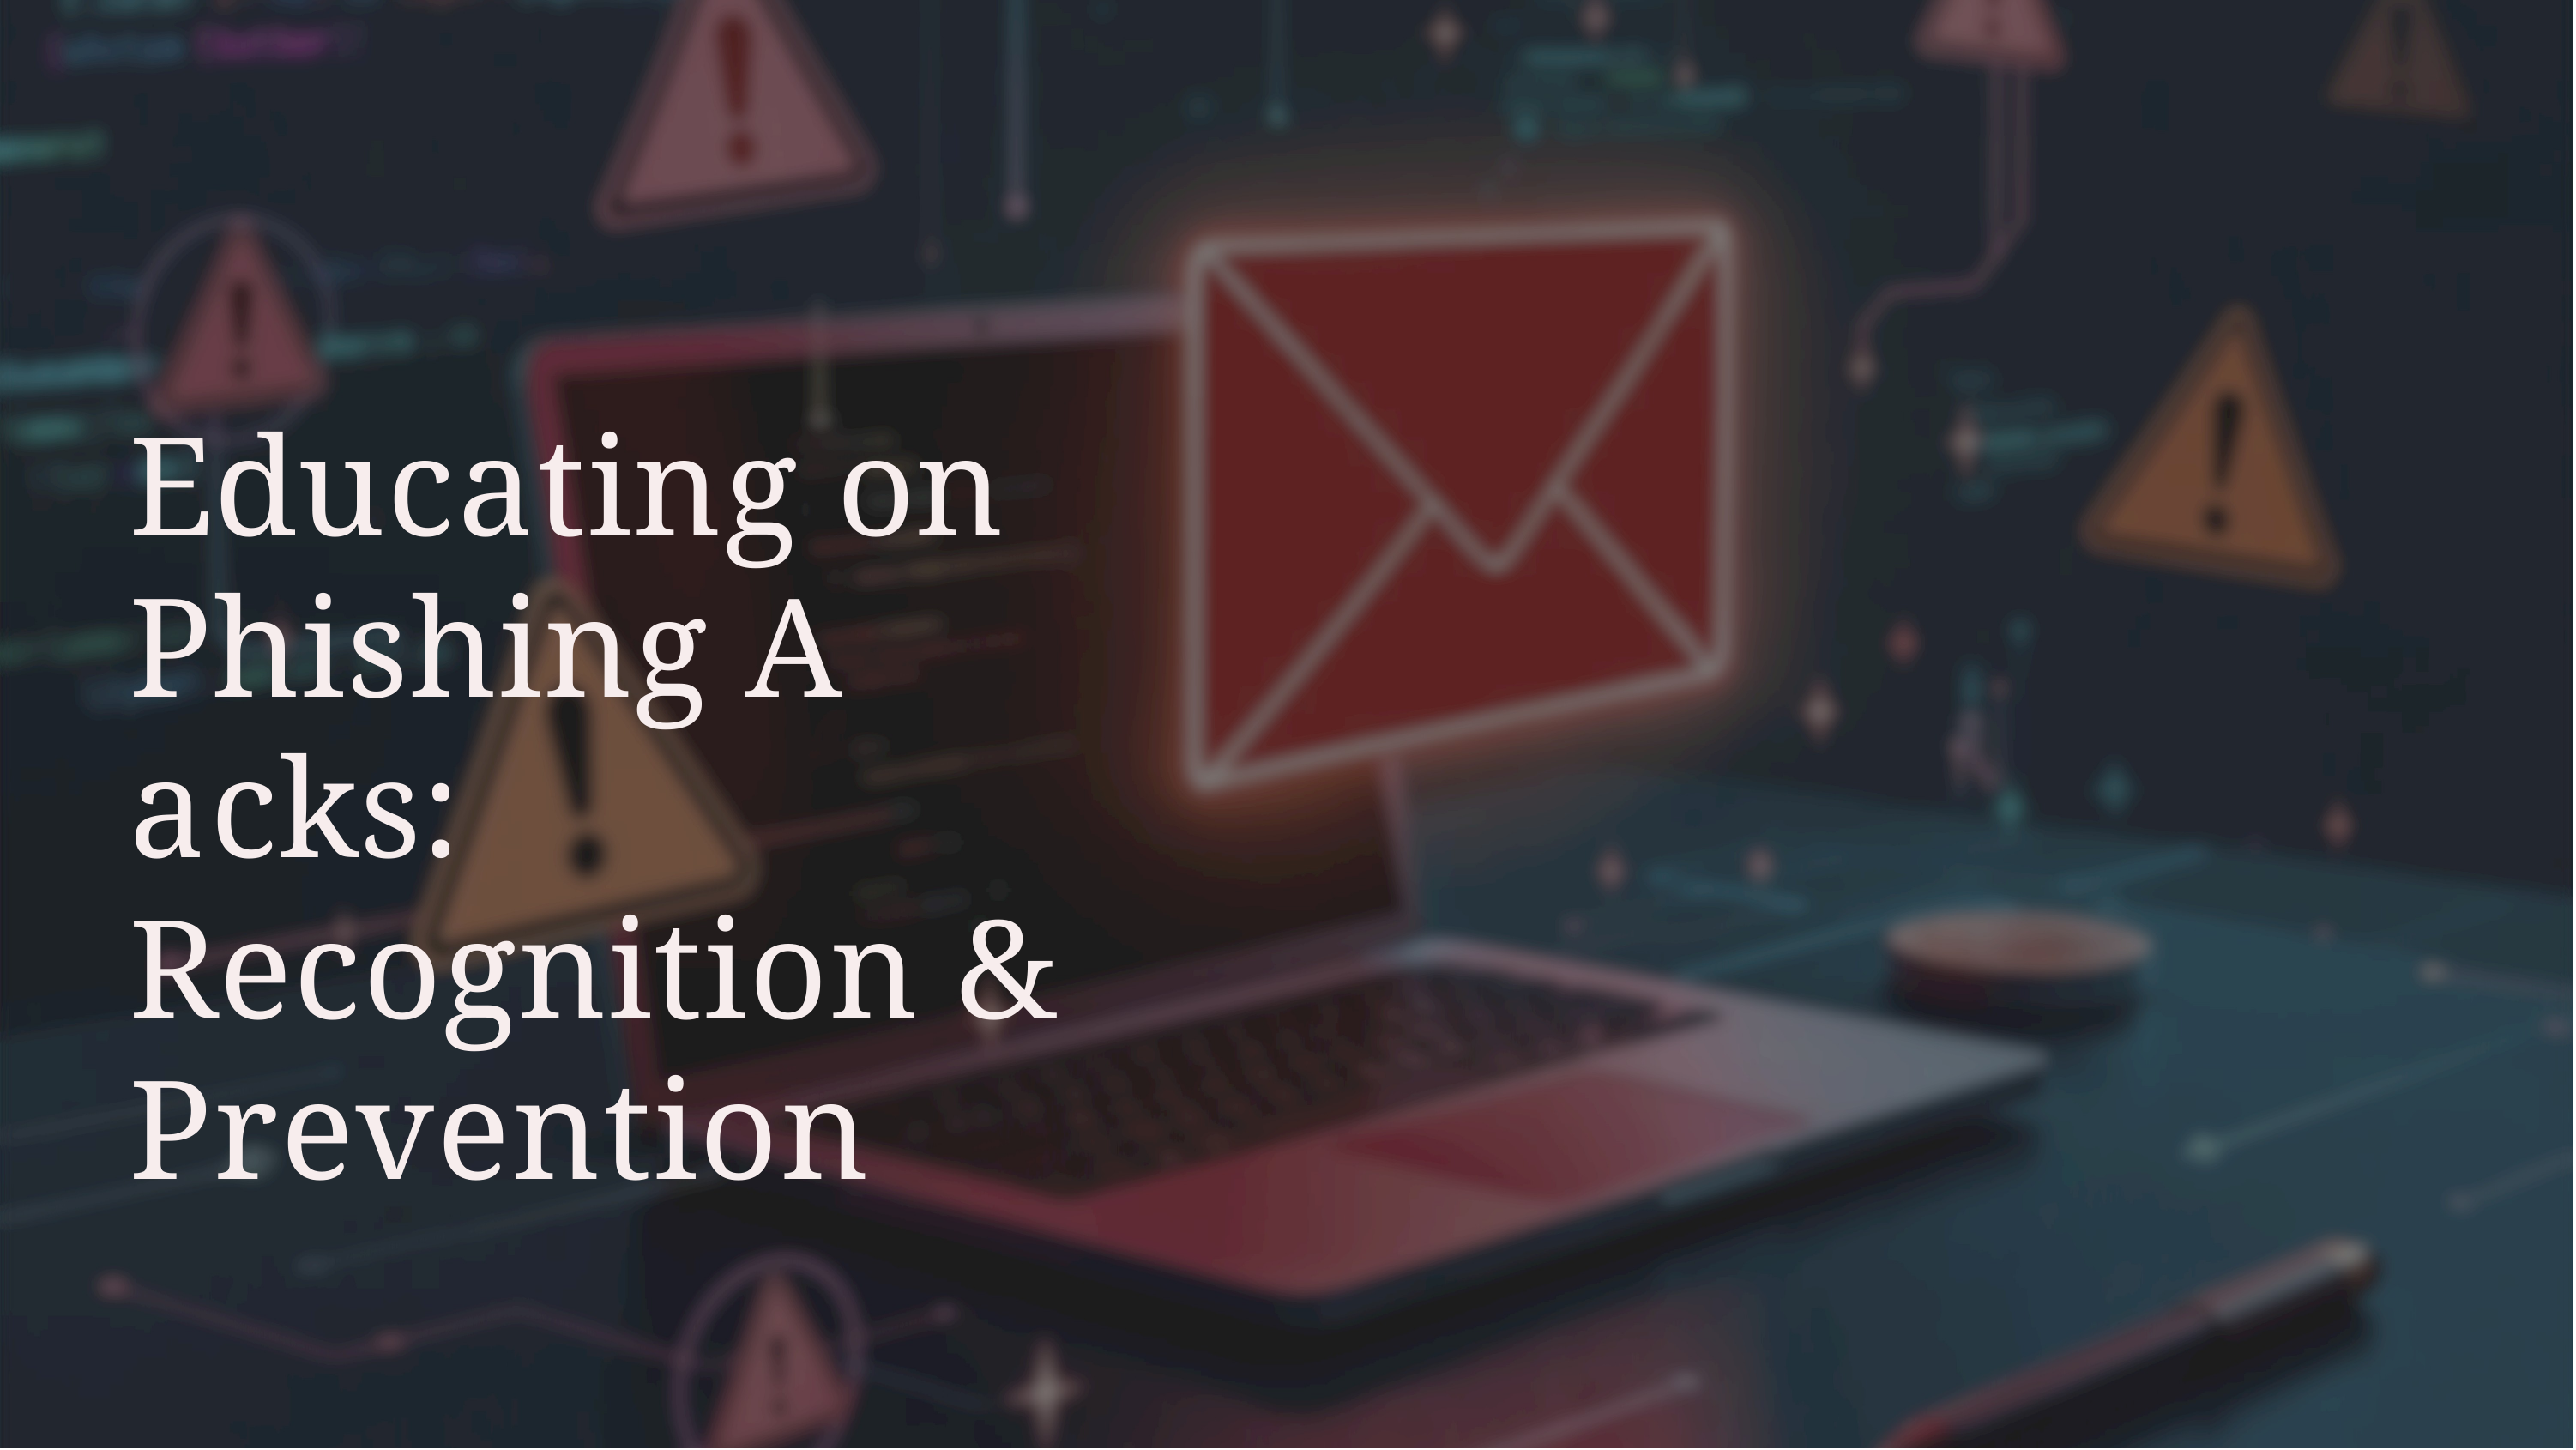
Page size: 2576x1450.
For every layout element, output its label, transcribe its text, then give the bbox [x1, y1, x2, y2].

text_box Educating on Phishing A acks: Recognition & Prevention [127, 395, 1204, 1207]
picture [0, 0, 2573, 1448]
